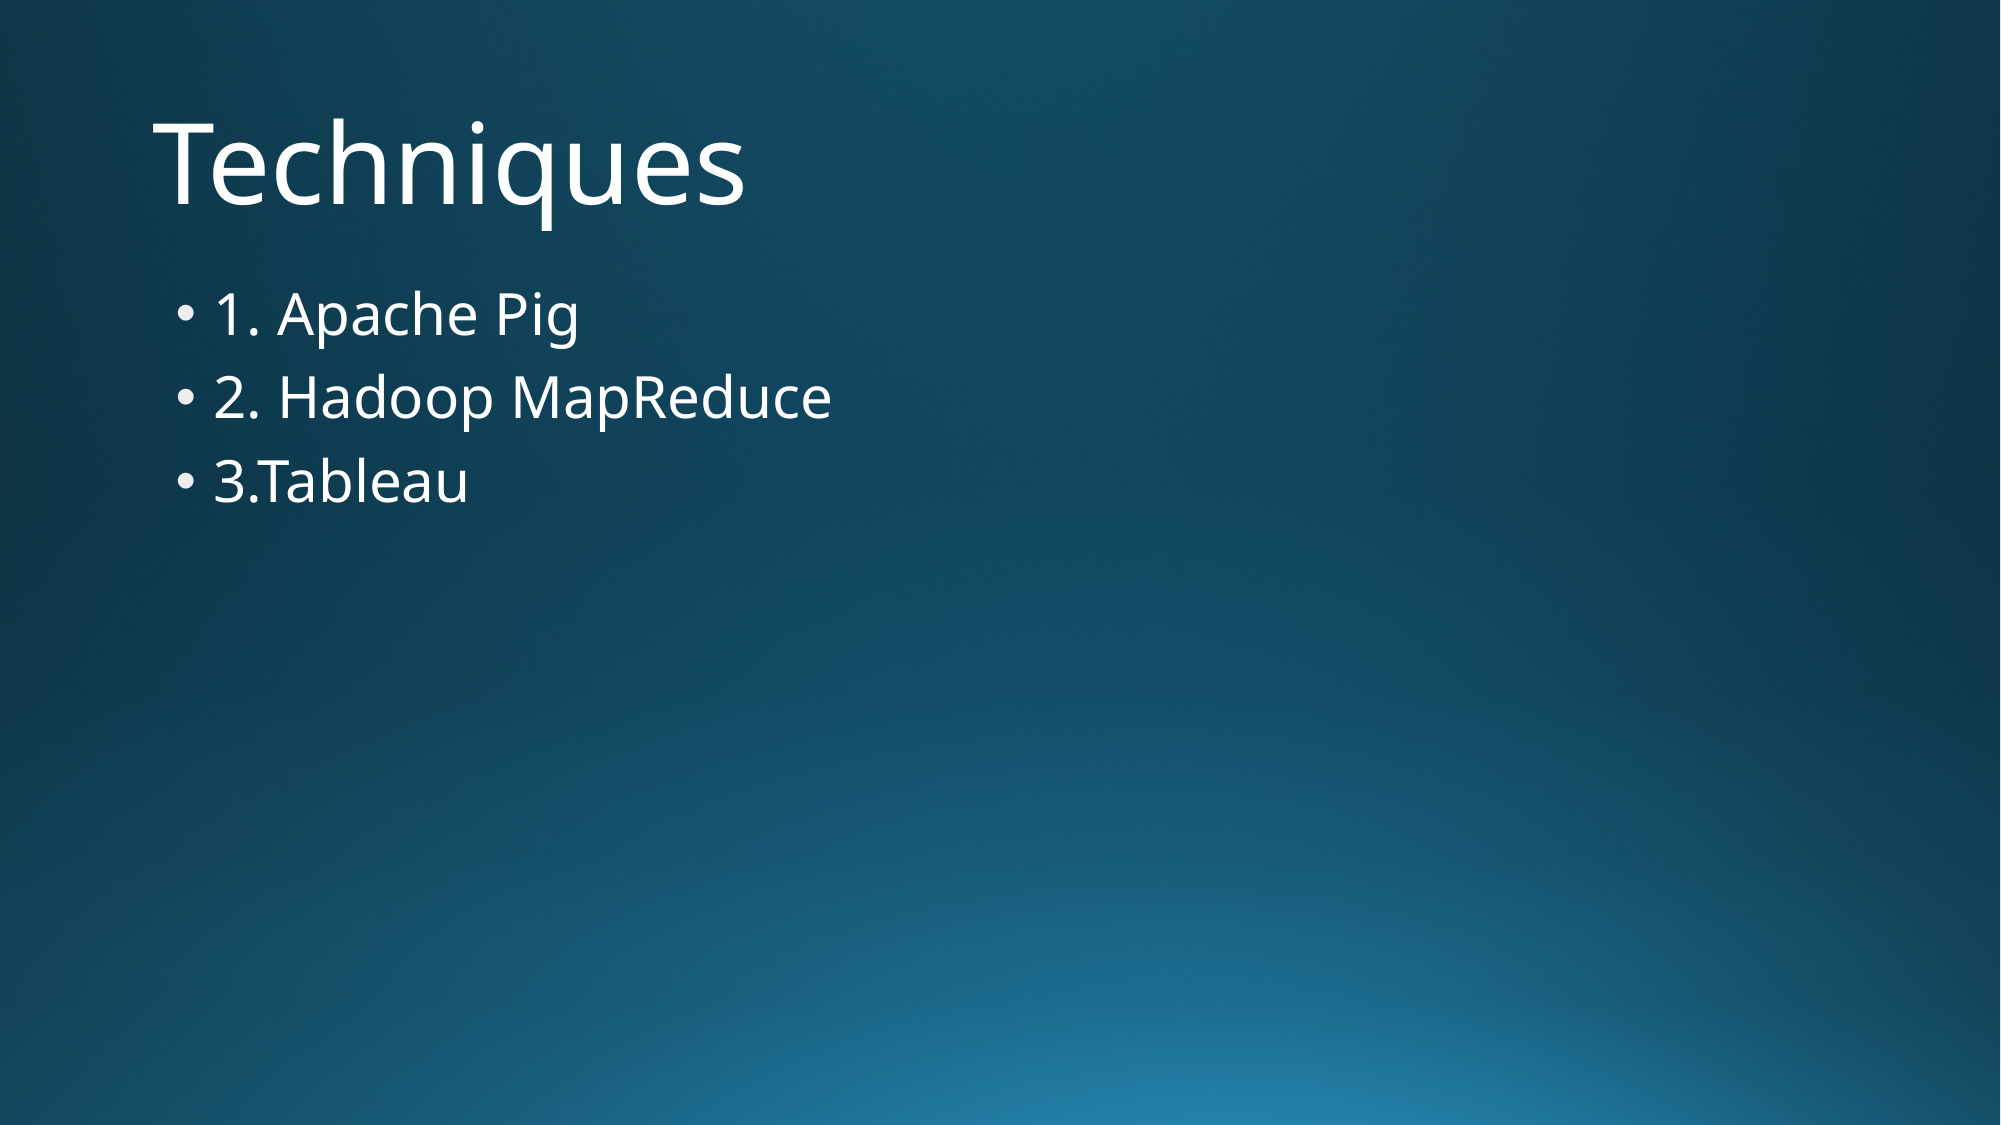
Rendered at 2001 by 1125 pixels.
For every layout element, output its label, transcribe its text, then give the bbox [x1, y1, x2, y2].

picture [0, 0, 2001, 1125]
title Techniques [137, 59, 1863, 278]
list 1. Apache Pig 2. Hadoop MapReduce 3.Tableau [160, 277, 1840, 992]
